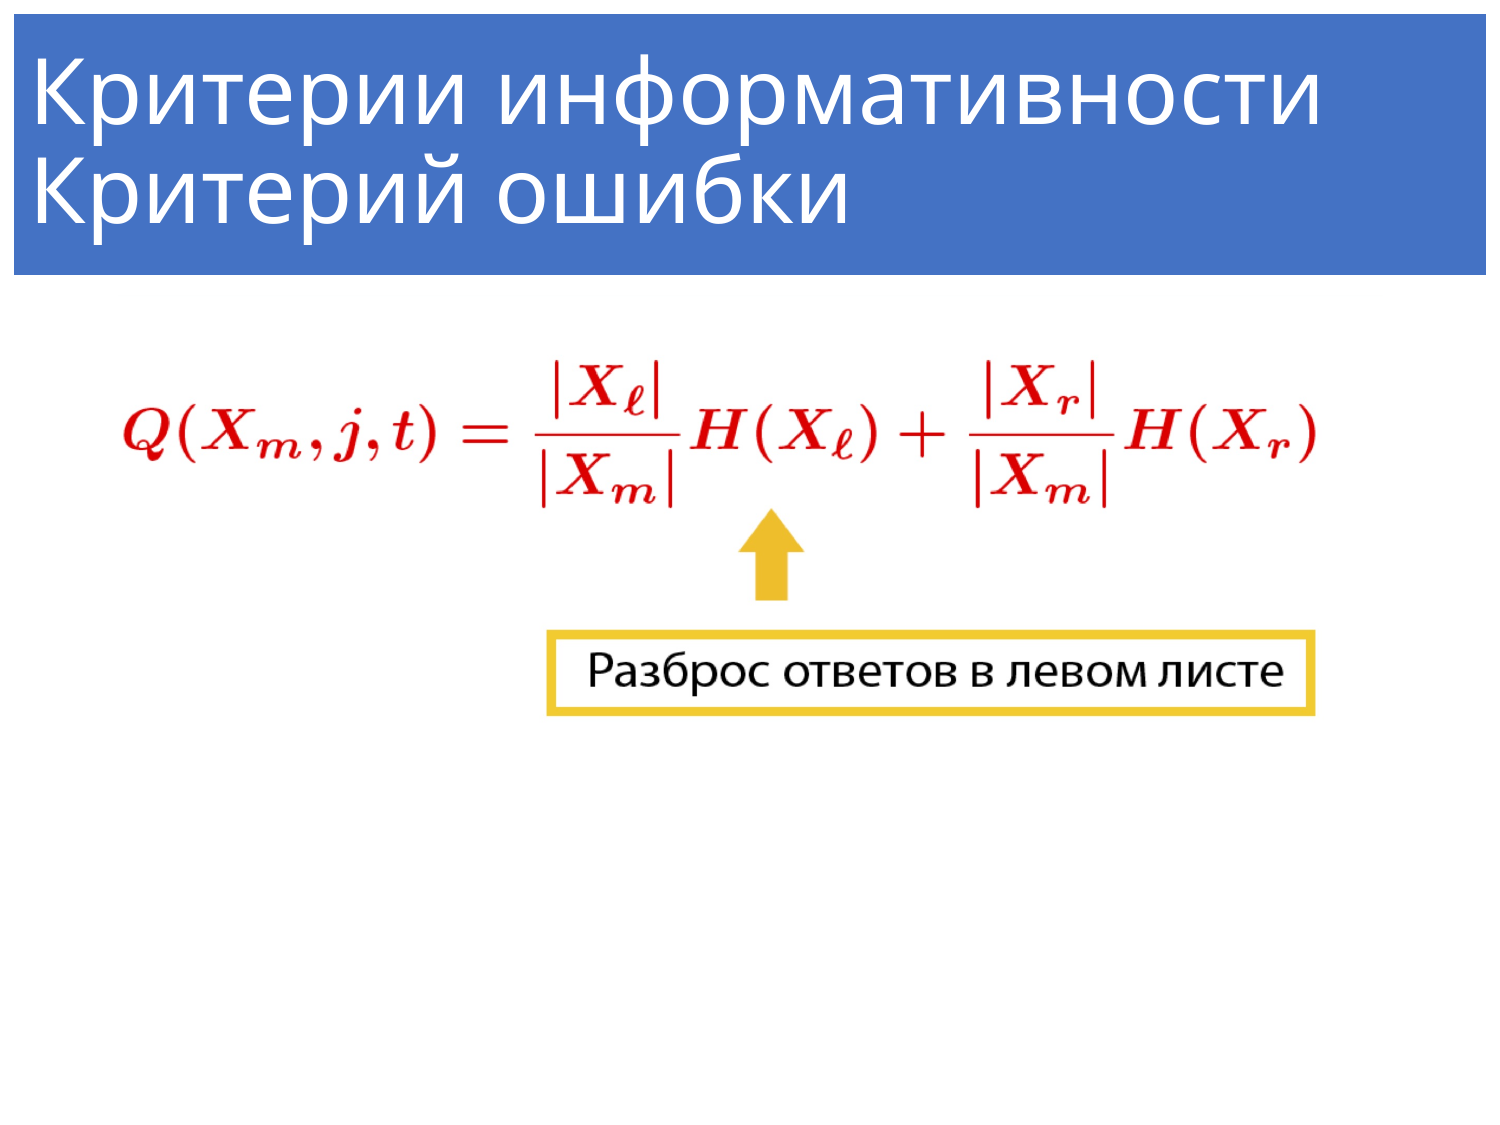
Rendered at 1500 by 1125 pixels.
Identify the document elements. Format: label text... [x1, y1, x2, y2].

title Критерии информативности Критерий ошибки [14, 14, 1486, 275]
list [118, 295, 1383, 1111]
